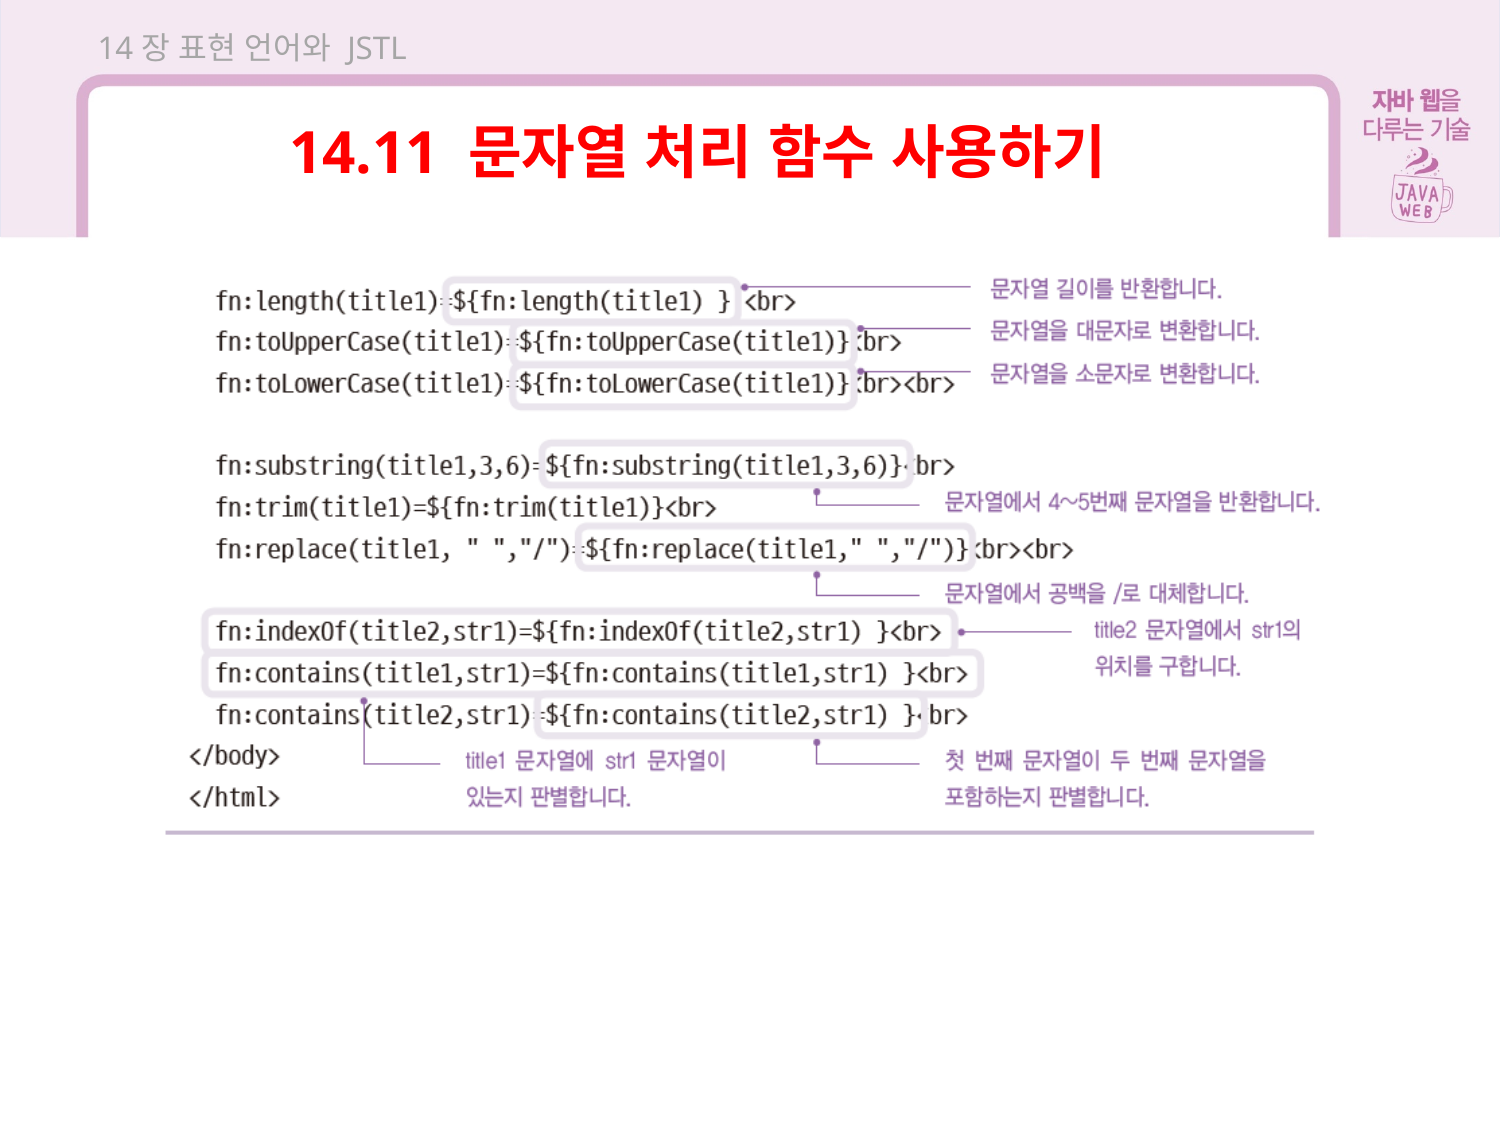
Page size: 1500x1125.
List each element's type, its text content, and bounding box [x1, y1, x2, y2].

text_box 14장 표현 언어와 JSTL [82, 0, 1133, 74]
picture [0, 0, 1500, 1125]
text_box 14.11 문자열 처리 함수 사용하기 [172, 107, 1223, 193]
